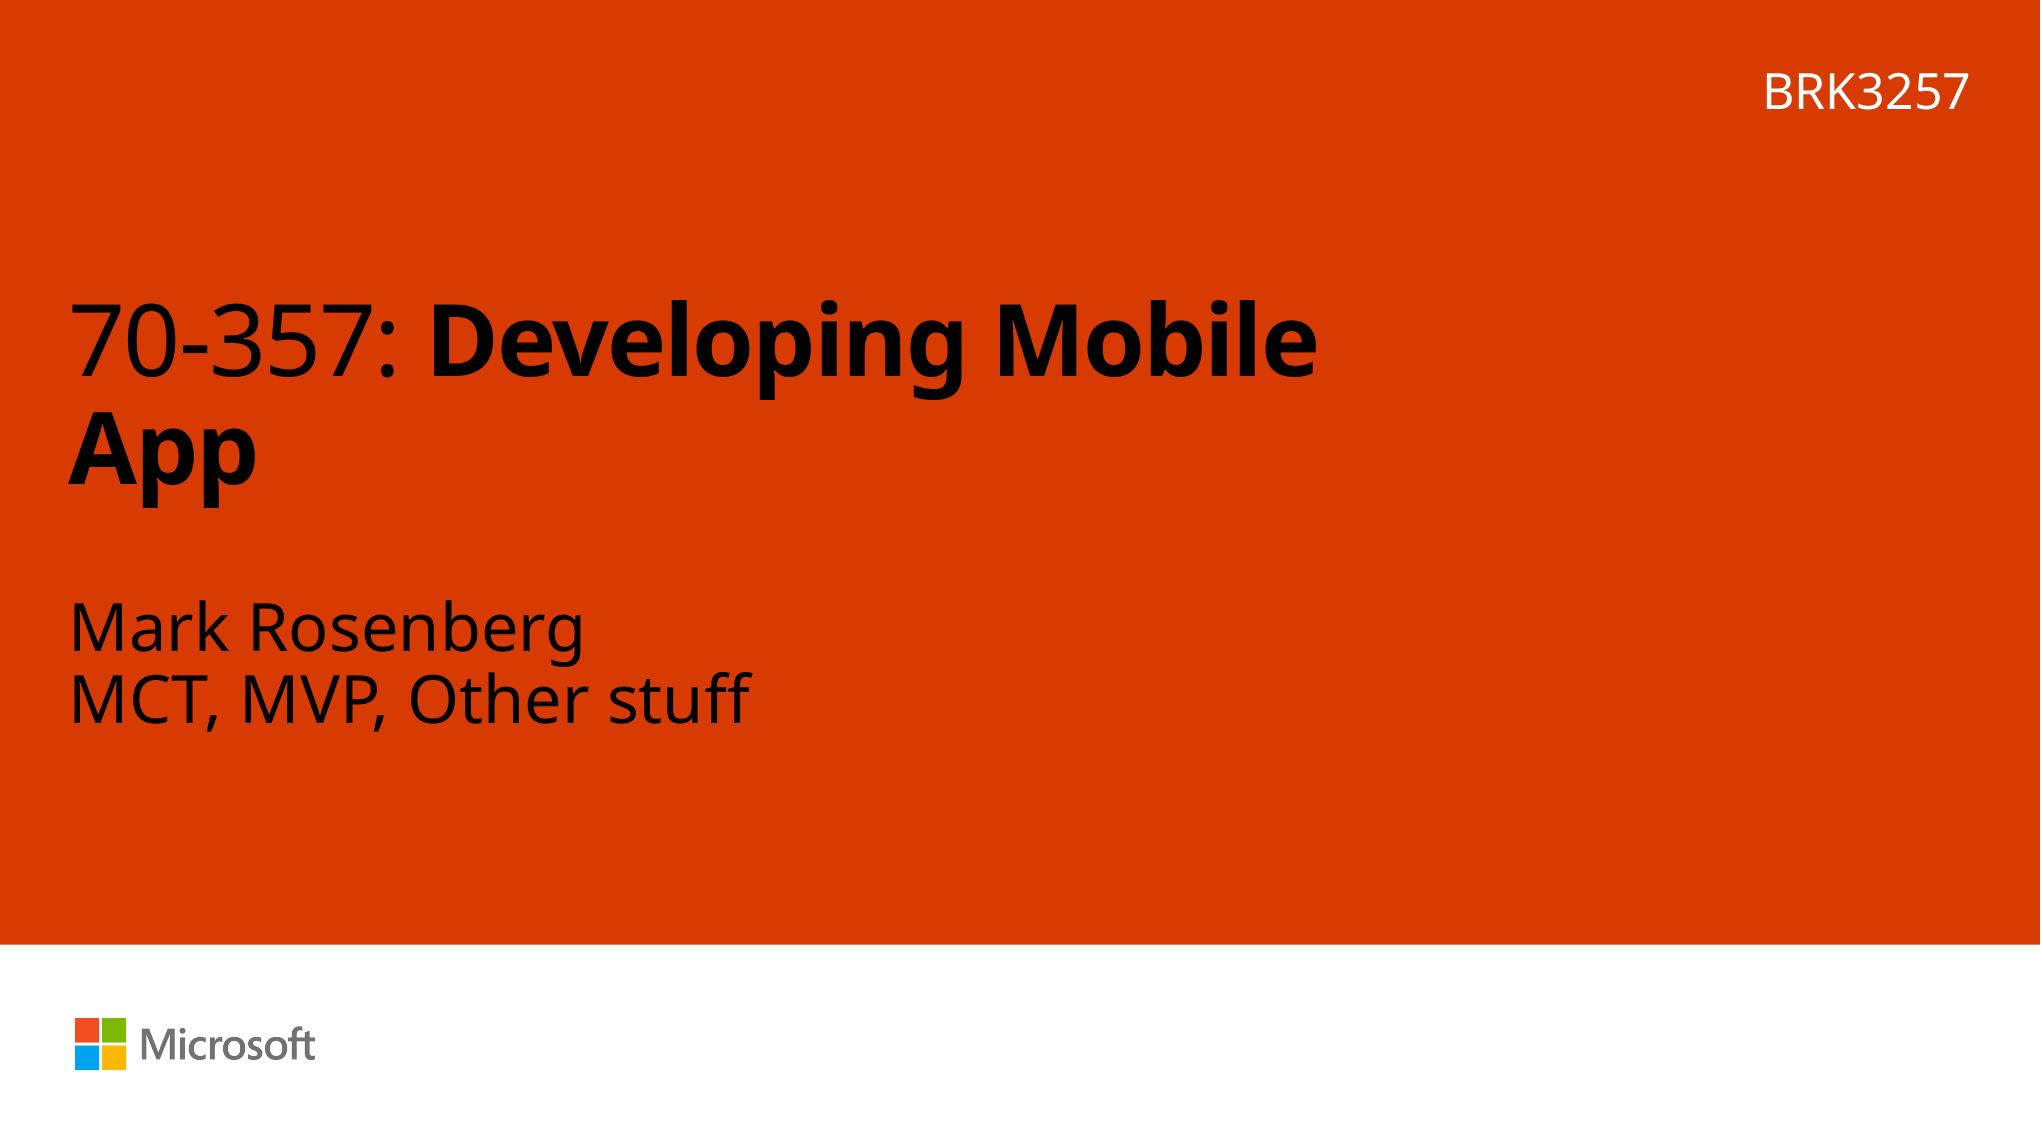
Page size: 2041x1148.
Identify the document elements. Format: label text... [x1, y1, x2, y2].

list Mark Rosenberg MCT, MVP, Other stuff [45, 575, 1246, 876]
title 70-357: Developing Mobile App [45, 275, 1546, 576]
picture [75, 1018, 315, 1070]
list BRK3257 [1395, 48, 1996, 133]
